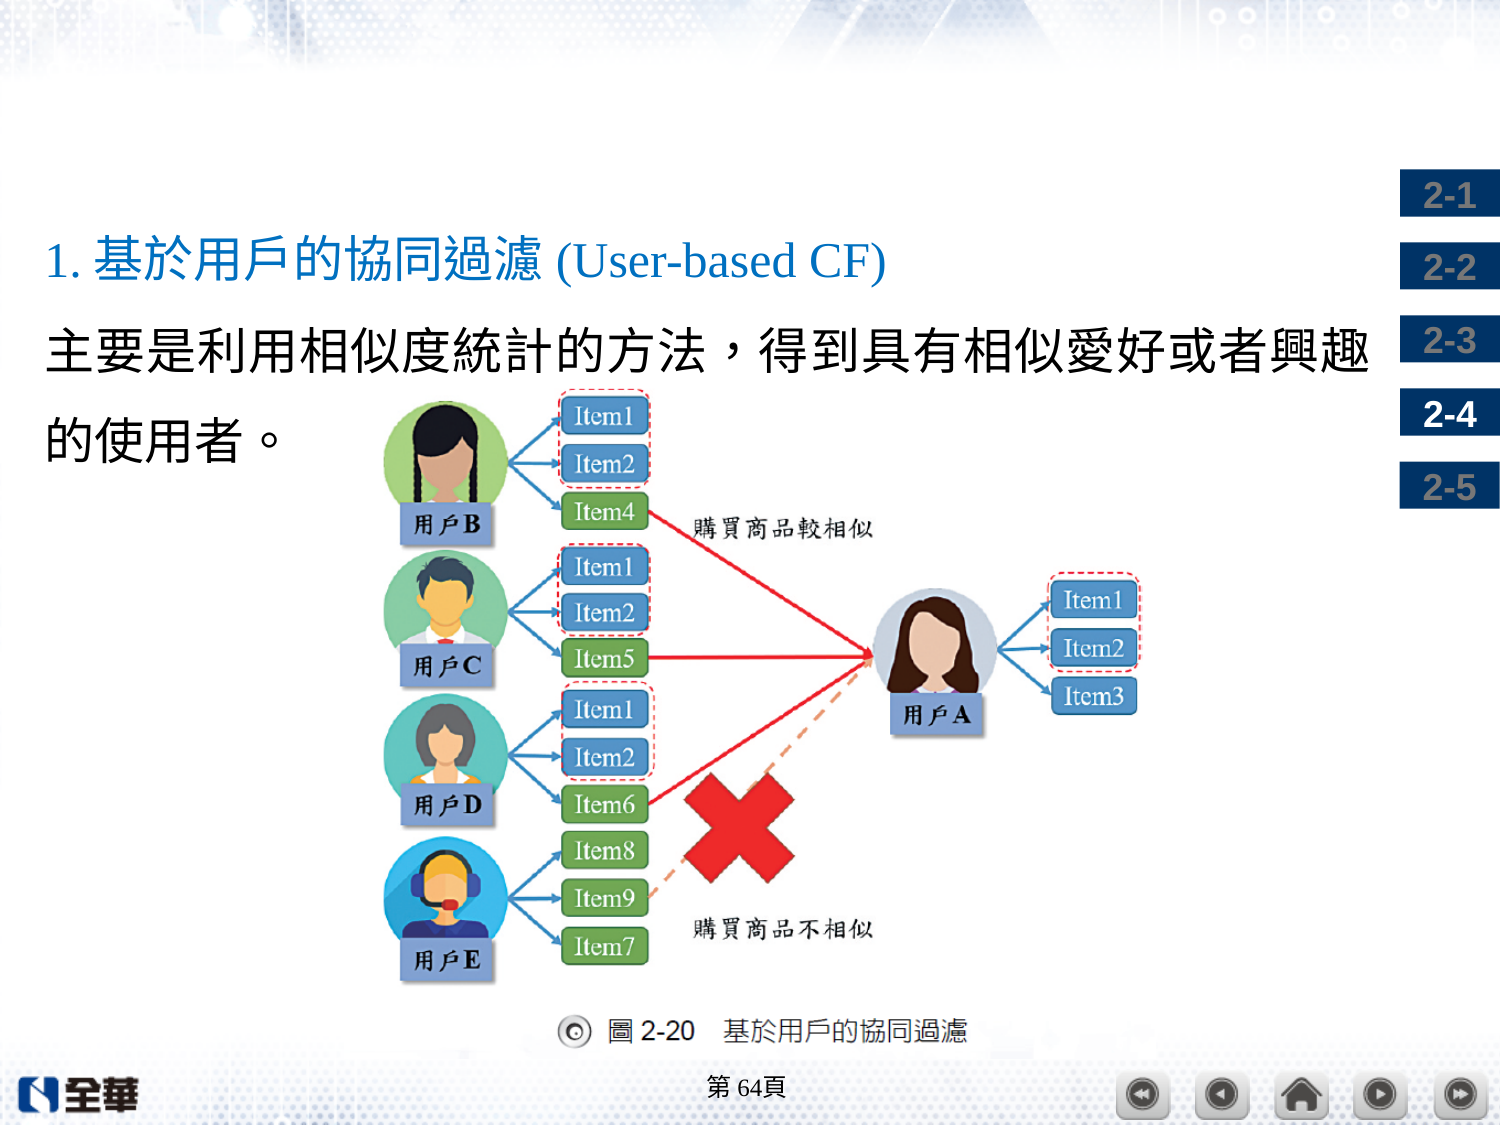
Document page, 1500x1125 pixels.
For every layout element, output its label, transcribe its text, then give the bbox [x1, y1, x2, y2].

list 1.基於用戶的協同過濾(User-based CF) 主要是利用相似度統計的方法，得到具有相似愛好或者興趣的使用者。 [29, 219, 1386, 1048]
picture [0, 0, 1500, 1125]
